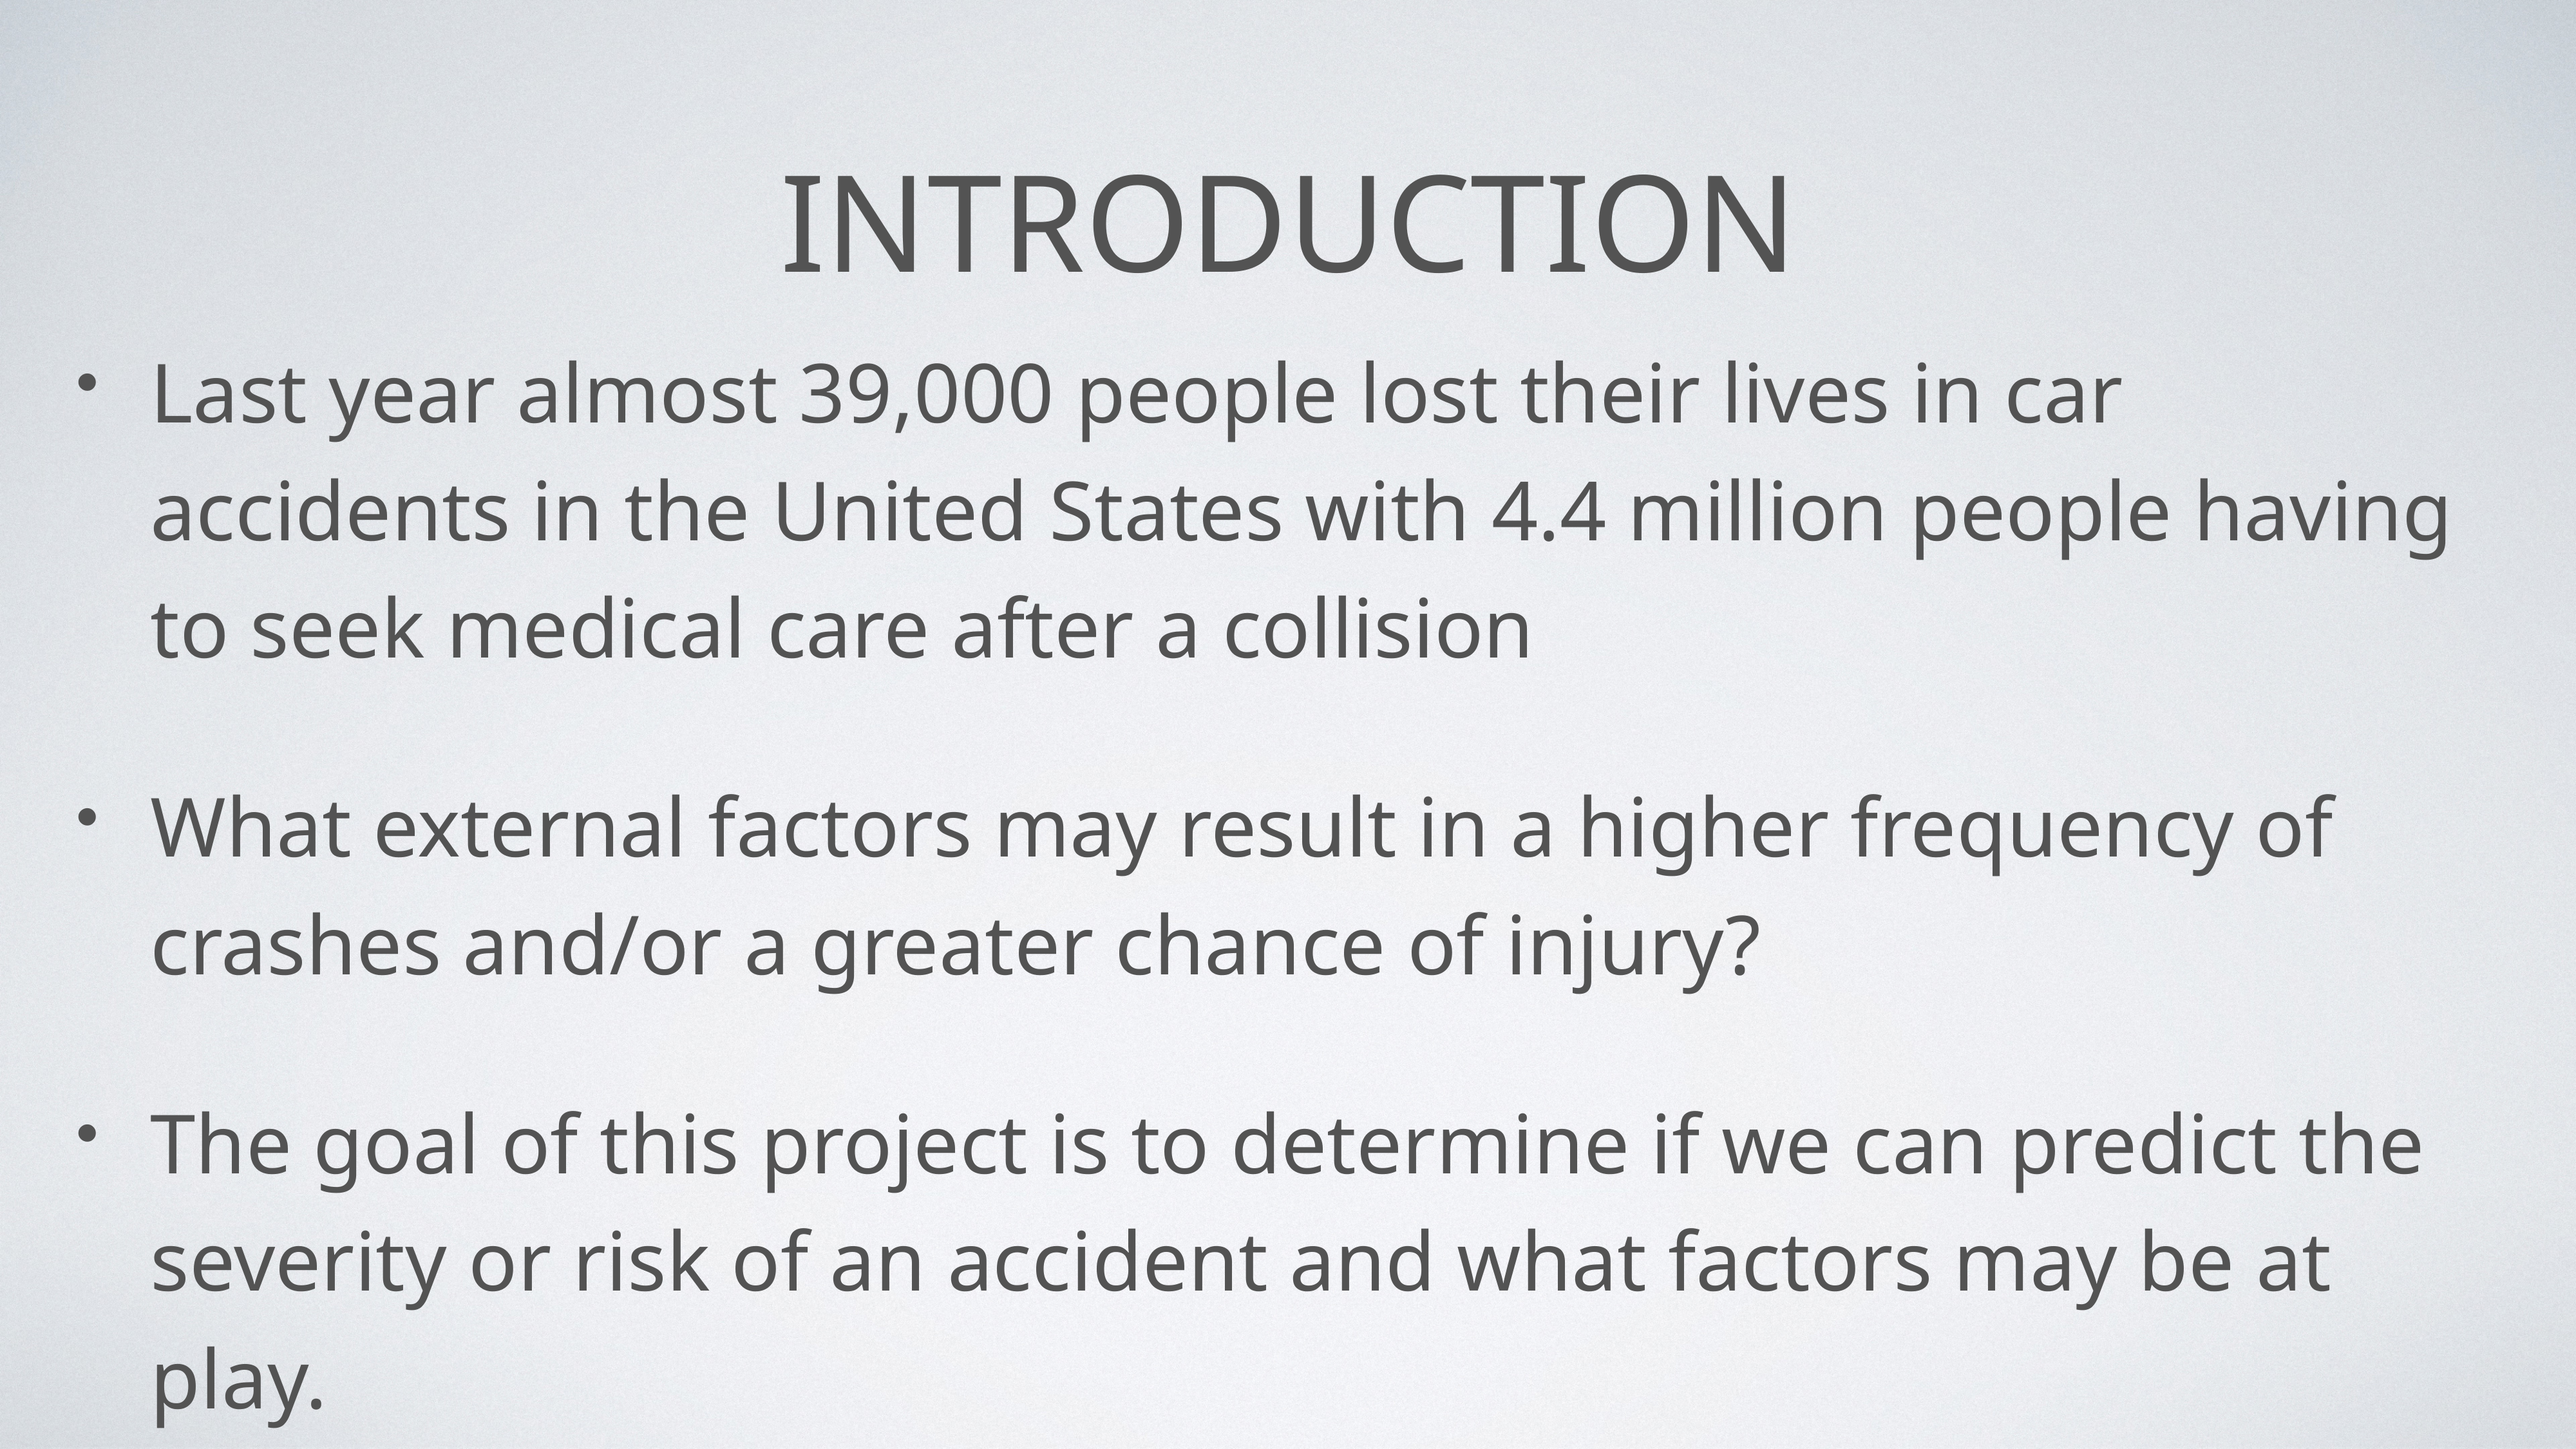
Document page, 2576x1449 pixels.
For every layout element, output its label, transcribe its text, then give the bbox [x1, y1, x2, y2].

list Last year almost 39,000 people lost their lives in car accidents in the United States with 4.4 million people having to seek medical care after a collision What external factors may result in a higher frequency of crashes and/or a greater chance of injury? The goal of this project is to determine if we can predict the severity or risk of an accident and what factors may be at play. [70, 404, 2507, 1342]
title INTRODUCTION [70, 37, 2507, 401]
picture [0, 0, 2576, 1449]
